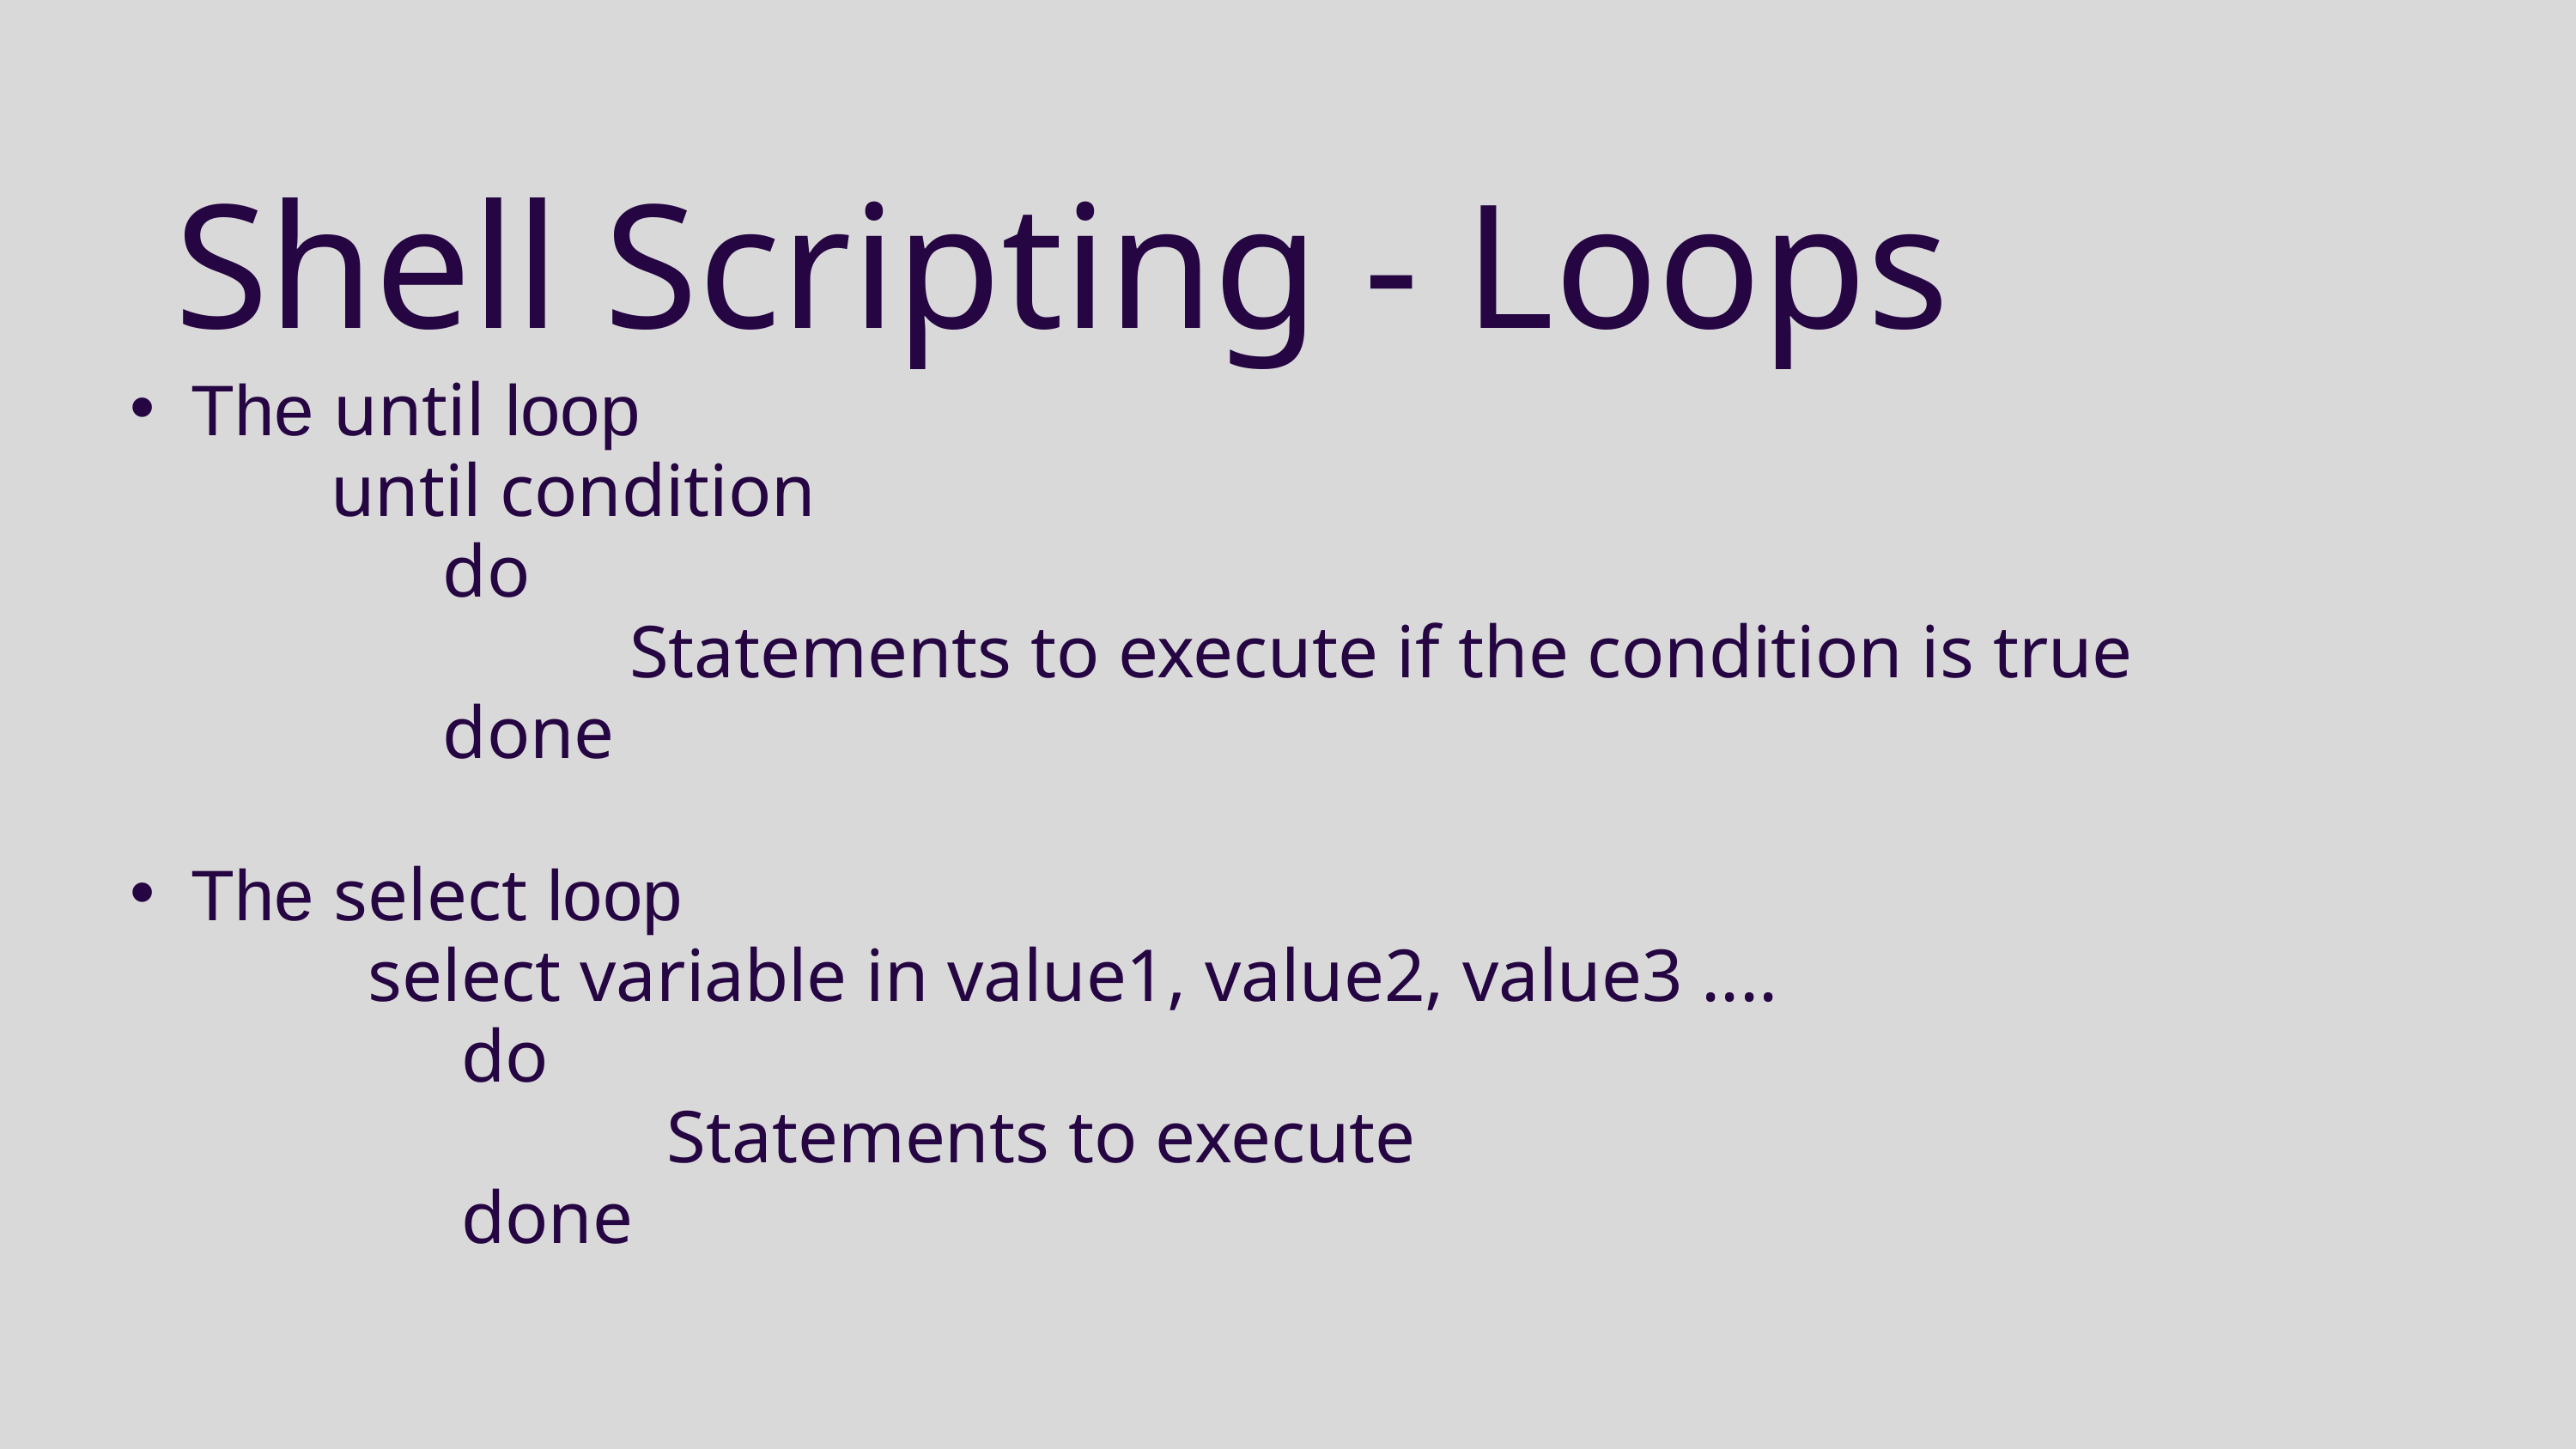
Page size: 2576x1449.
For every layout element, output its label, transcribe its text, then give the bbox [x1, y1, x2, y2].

text_box Shell Scripting - Loops [174, 168, 2360, 363]
text_box The until loop until condition do Statements to execute if the condition is true done The select loop select variable in value1, value2, value3 .... do Statements to execute done [69, 368, 2507, 1339]
